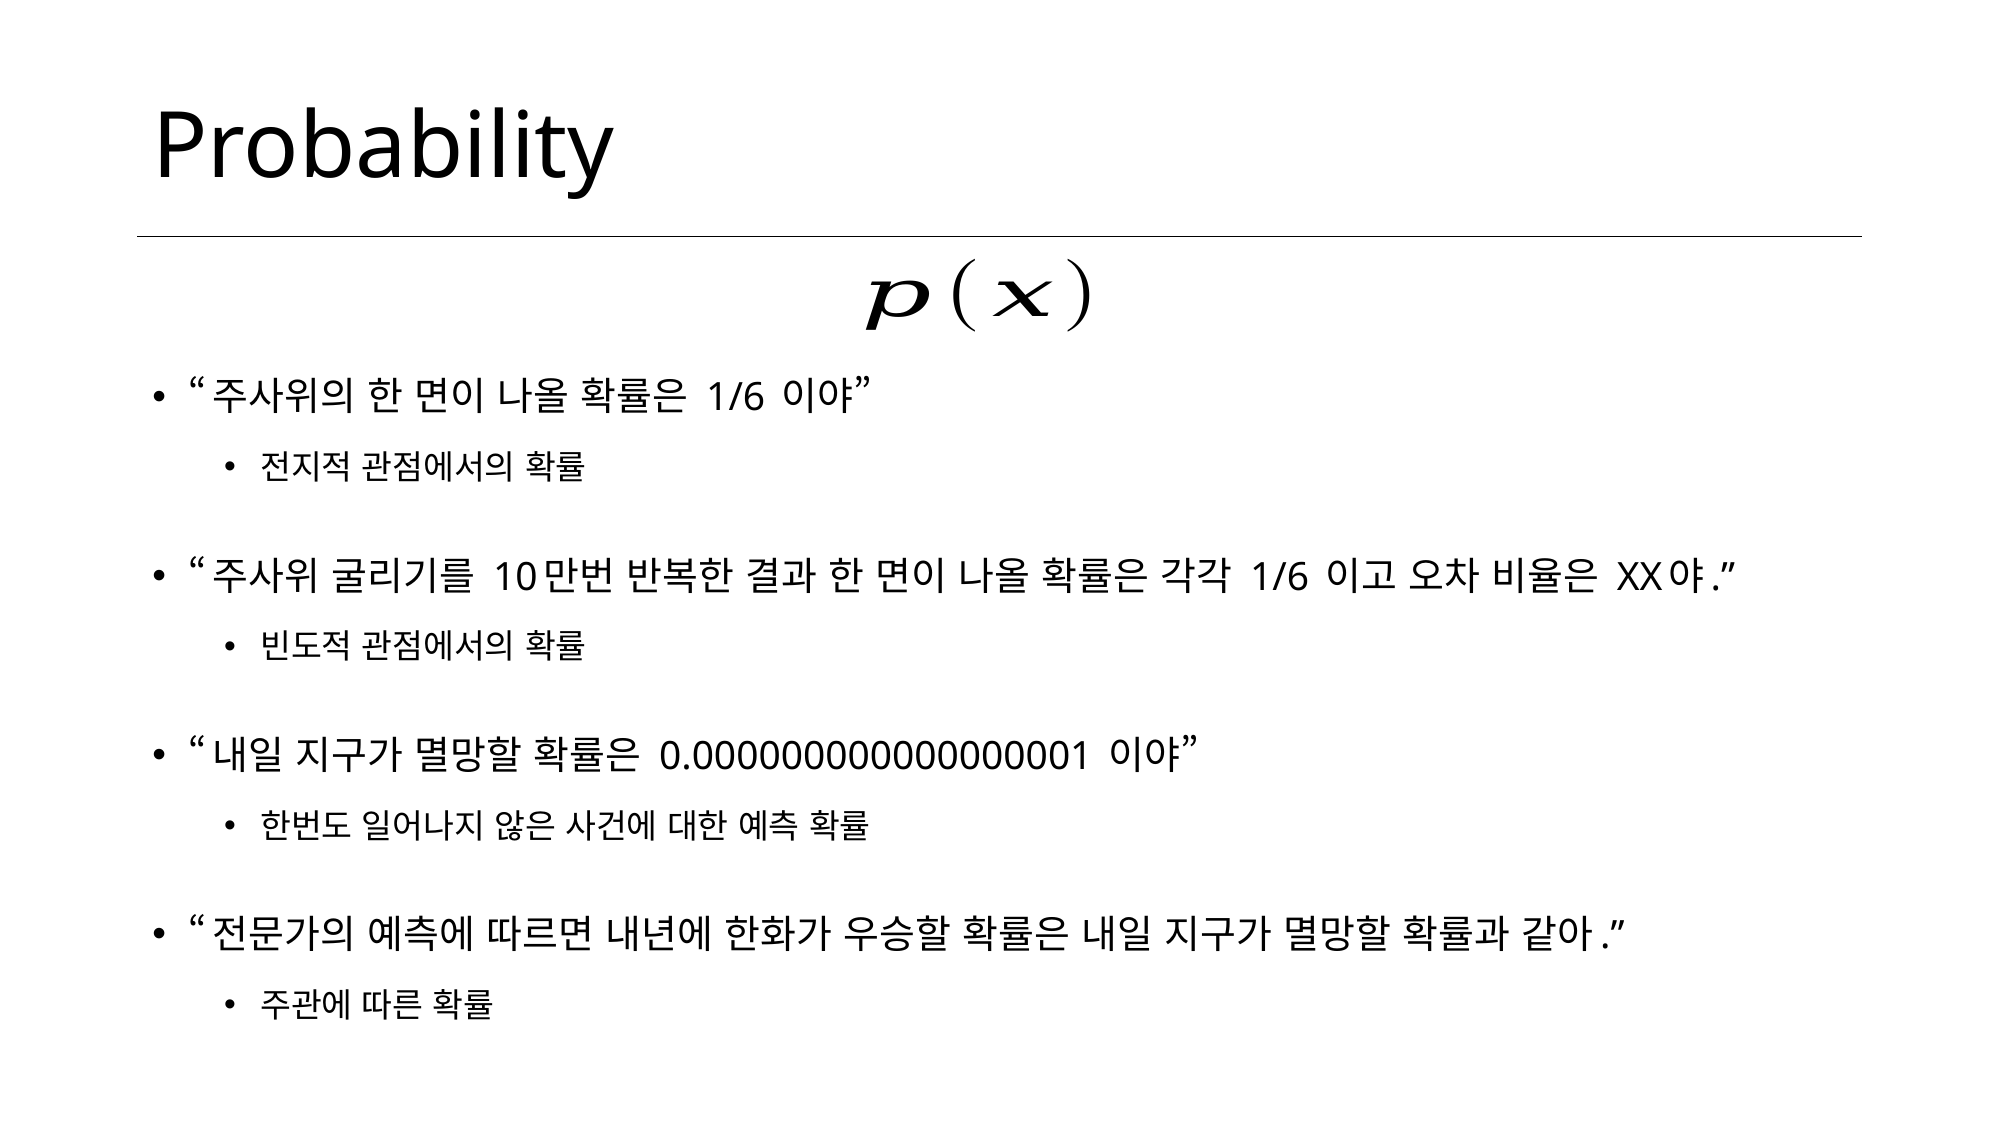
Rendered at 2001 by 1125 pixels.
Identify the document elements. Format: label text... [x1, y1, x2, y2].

list “주사위의 한 면이 나올 확률은 1/6 이야” 전지적 관점에서의 확률 “주사위 굴리기를 10만번 반복한 결과 한 면이 나올 확률은 각각 1/6 이고 오차 비율은 XX야.” 빈도적 관점에서의 확률 “내일 지구가 멸망할 확률은 0.000000000000000001 이야” 한번도 일어나지 않은 사건에 대한 예측 확률 “전문가의 예측에 따르면 내년에 한화가 우승할 확률은 내일 지구가 멸망할 확률과 같아.” 주관에 따른 확률 [137, 369, 1863, 1032]
title Probability [137, 59, 1863, 237]
